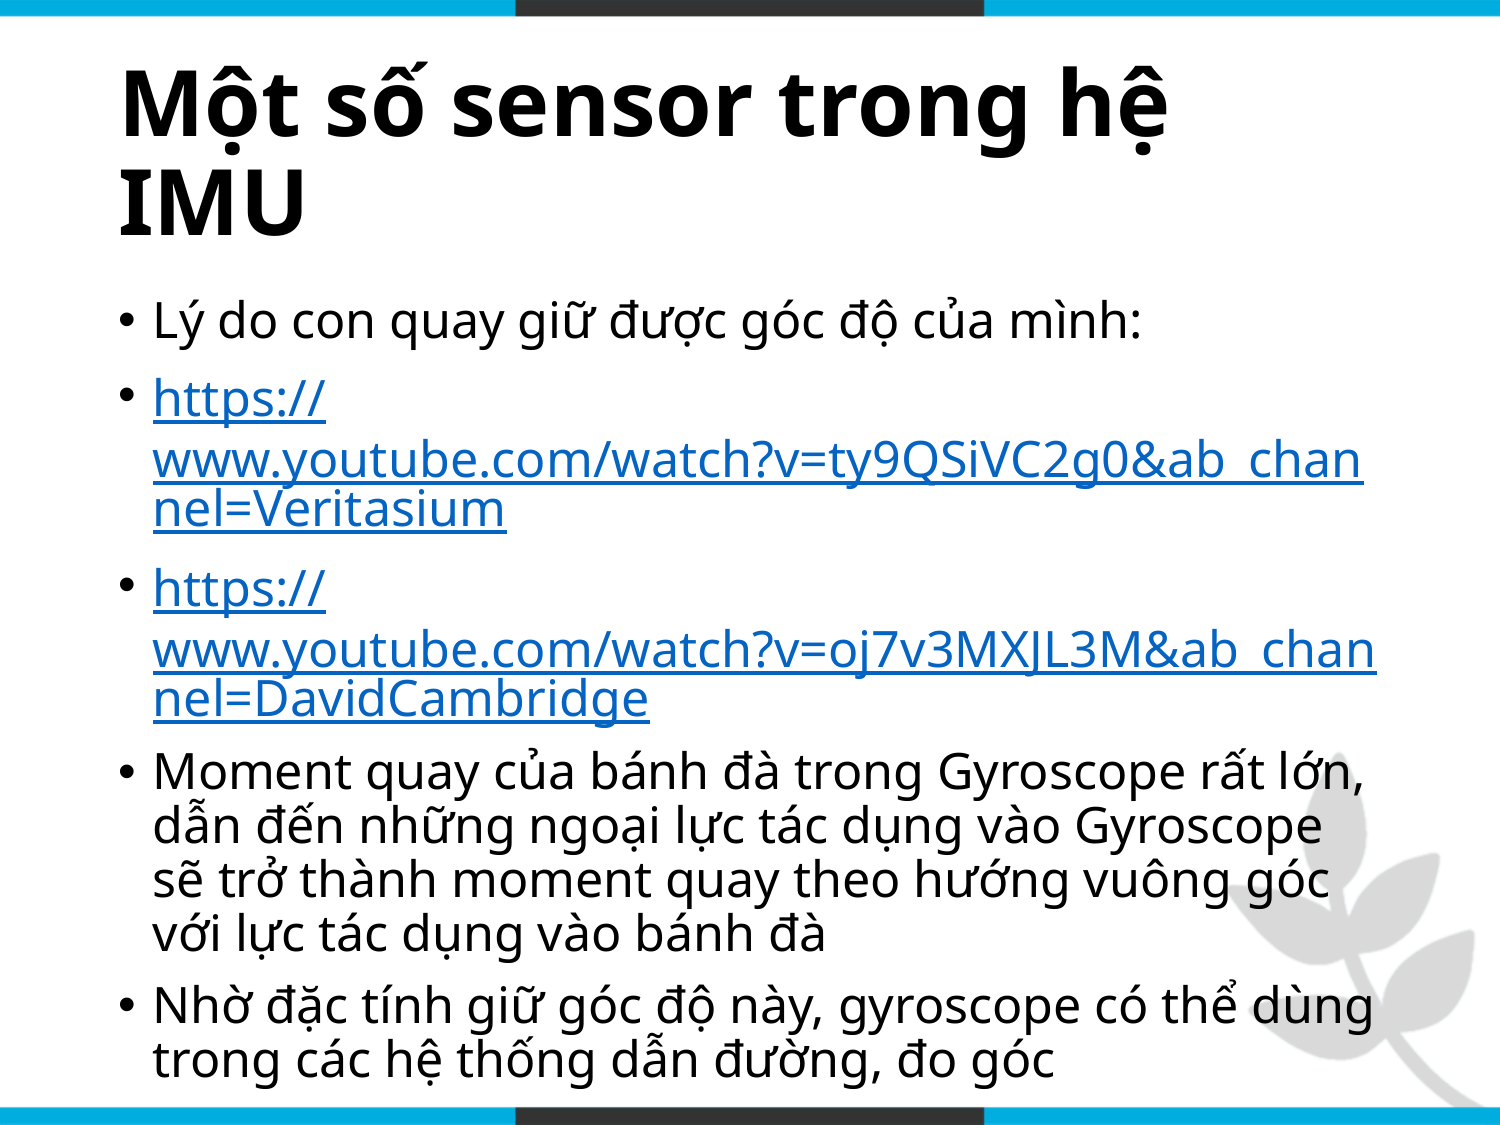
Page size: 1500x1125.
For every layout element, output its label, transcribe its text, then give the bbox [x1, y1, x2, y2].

picture [0, 0, 1500, 1125]
list Lý do con quay giữ được góc độ của mình: https://www.youtube.com/watch?v=ty9QSiVC2g0&ab_channel=Veritasium https://www.youtube.com/watch?v=oj7v3MXJL3M&ab_channel=DavidCambridge Moment quay của bánh đà trong Gyroscope rất lớn, dẫn đến những ngoại lực tác dụng vào Gyroscope sẽ trở thành moment quay theo hướng vuông góc với lực tác dụng vào bánh đà Nhờ đặc tính giữ góc độ này, gyroscope có thể dùng trong các hệ thống dẫn đường, đo góc [103, 287, 1397, 1002]
title Một số sensor trong hệ IMU [103, 48, 1397, 266]
